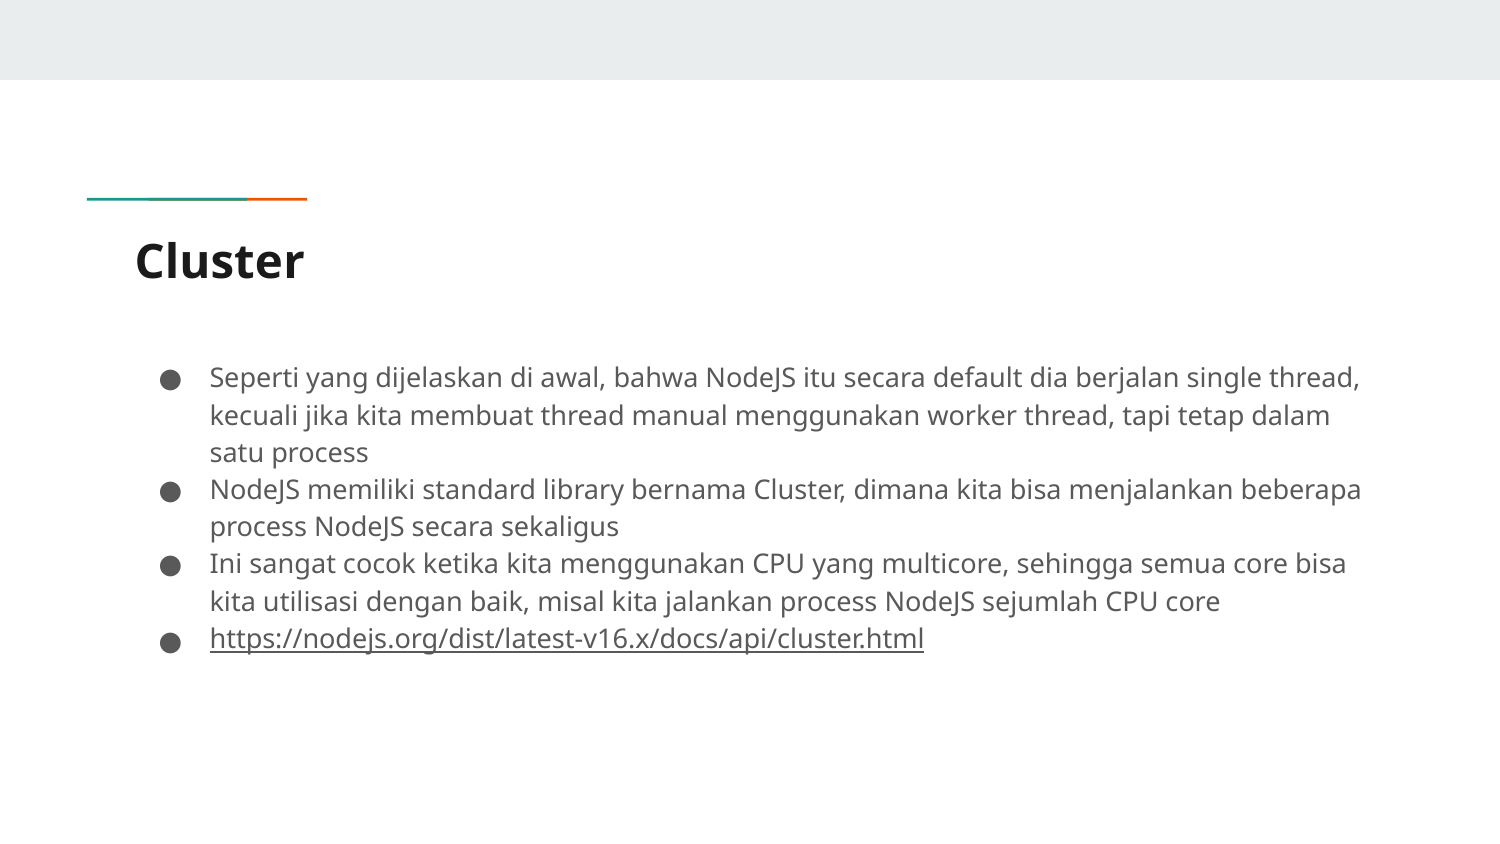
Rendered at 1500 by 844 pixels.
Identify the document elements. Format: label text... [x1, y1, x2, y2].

list Seperti yang dijelaskan di awal, bahwa NodeJS itu secara default dia berjalan single thread, kecuali jika kita membuat thread manual menggunakan worker thread, tapi tetap dalam satu process NodeJS memiliki standard library bernama Cluster, dimana kita bisa menjalankan beberapa process NodeJS secara sekaligus Ini sangat cocok ketika kita menggunakan CPU yang multicore, sehingga semua core bisa kita utilisasi dengan baik, misal kita jalankan process NodeJS sejumlah CPU core https://nodejs.org/dist/latest-v16.x/docs/api/cluster.html [119, 341, 1381, 712]
title Cluster [119, 216, 1381, 305]
